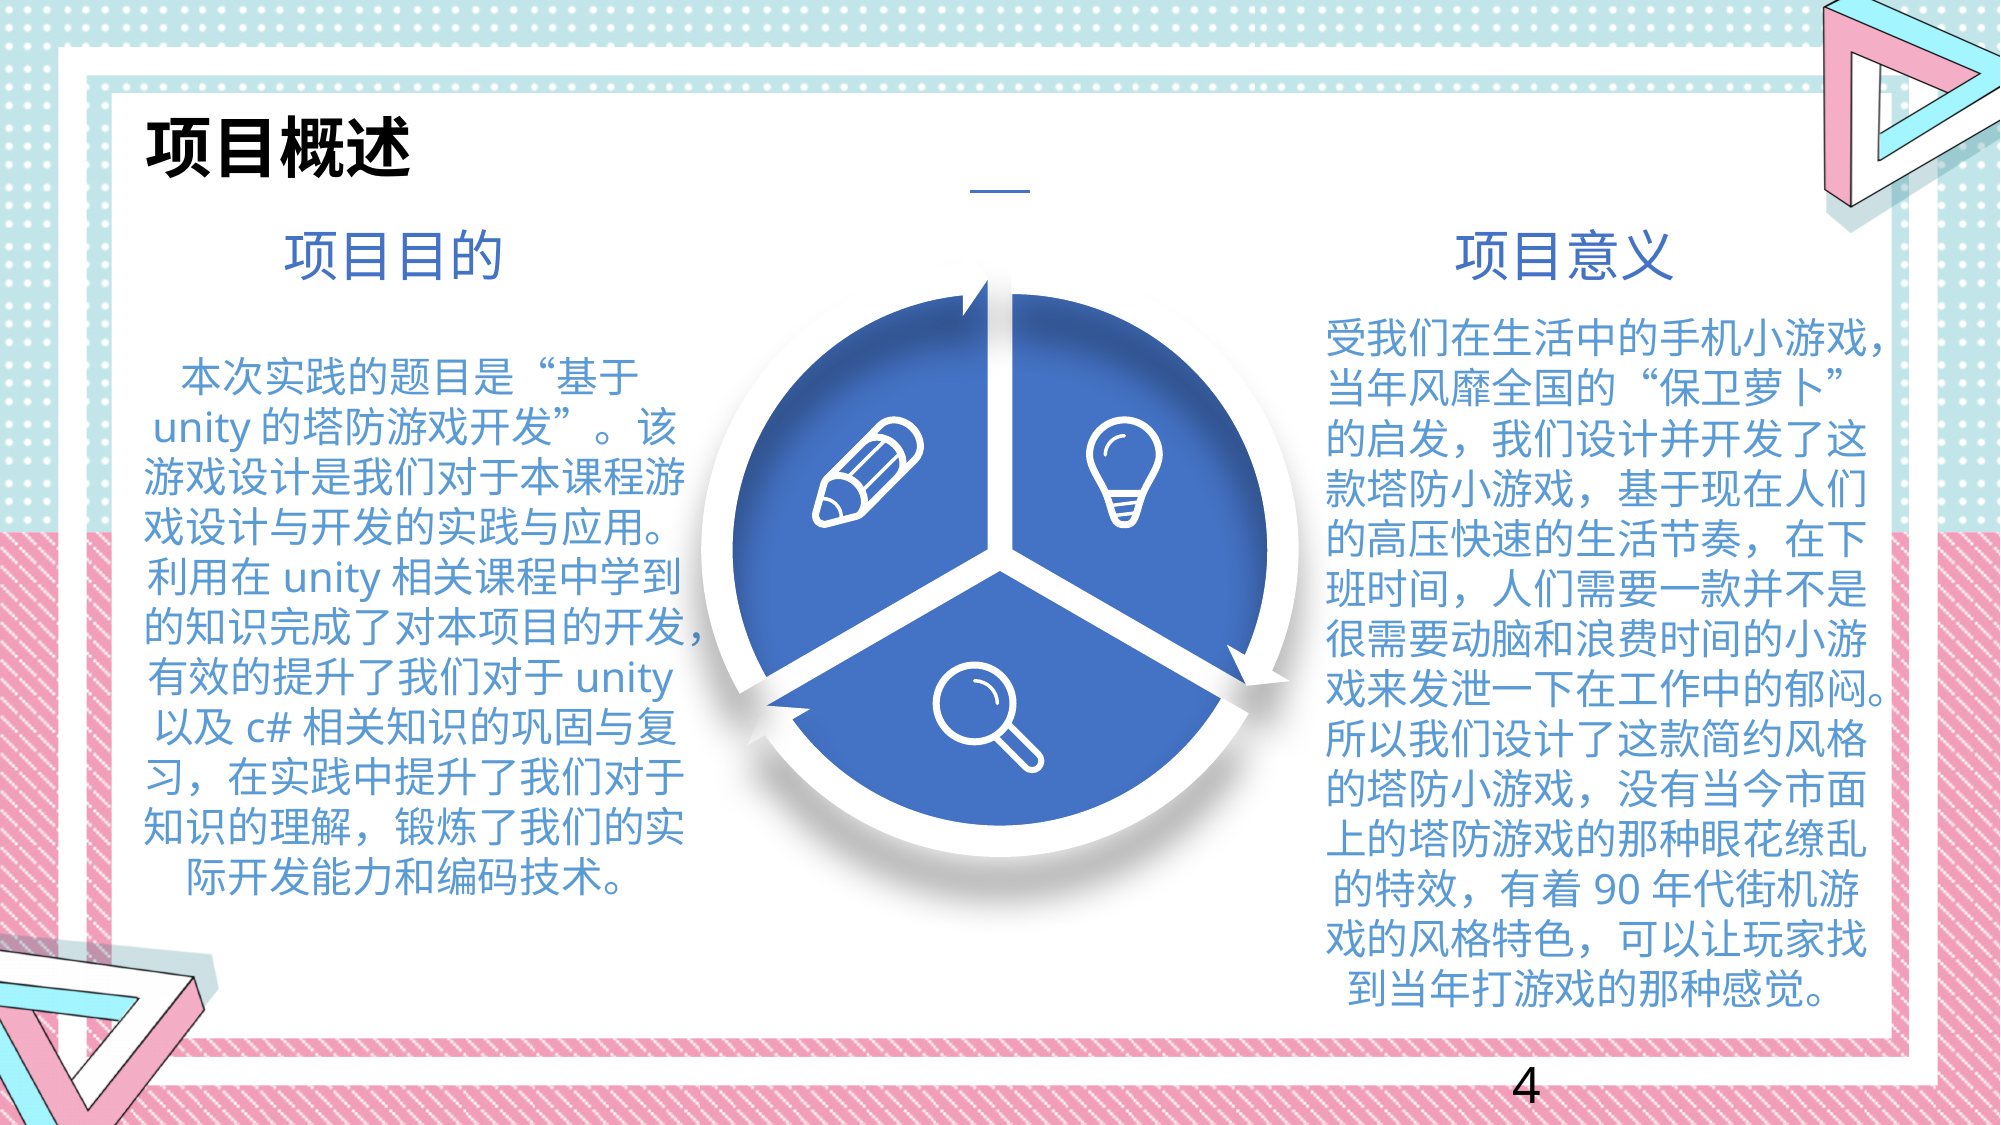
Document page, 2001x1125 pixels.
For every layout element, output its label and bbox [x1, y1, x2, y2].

text_box [932, 661, 1045, 774]
picture [0, 0, 2000, 1125]
text_box [680, 241, 1320, 878]
text_box [1085, 416, 1163, 529]
